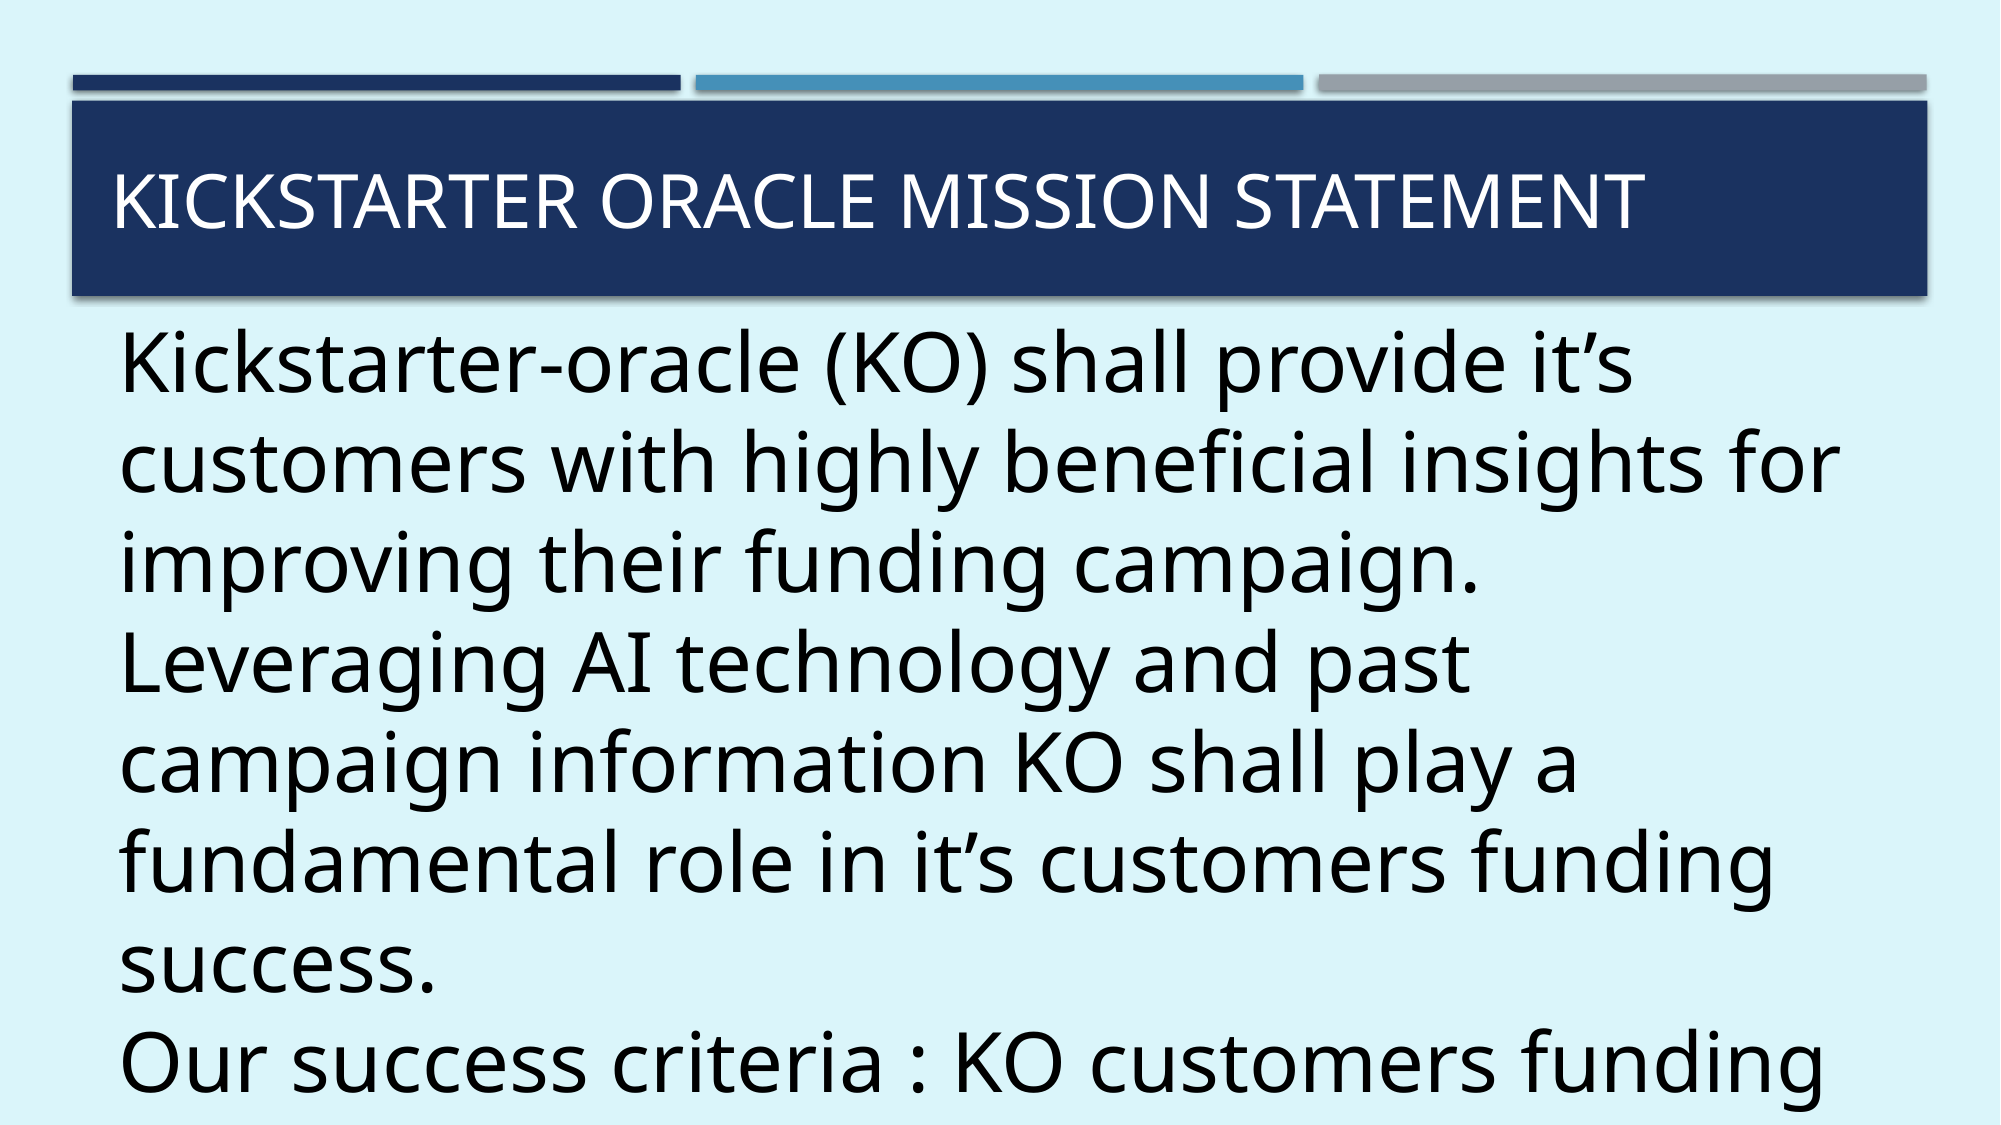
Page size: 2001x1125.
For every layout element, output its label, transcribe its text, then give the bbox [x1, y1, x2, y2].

text_box Kickstarter-oracle (KO) shall provide it’s customers with highly beneficial insights for improving their funding campaign. Leveraging AI technology and past campaign information KO shall play a fundamental role in it’s customers funding success. Our success criteria : KO customers funding success rate >72%. [103, 302, 1897, 1125]
title Kickstarter oracle Mission statement [95, 115, 1905, 282]
